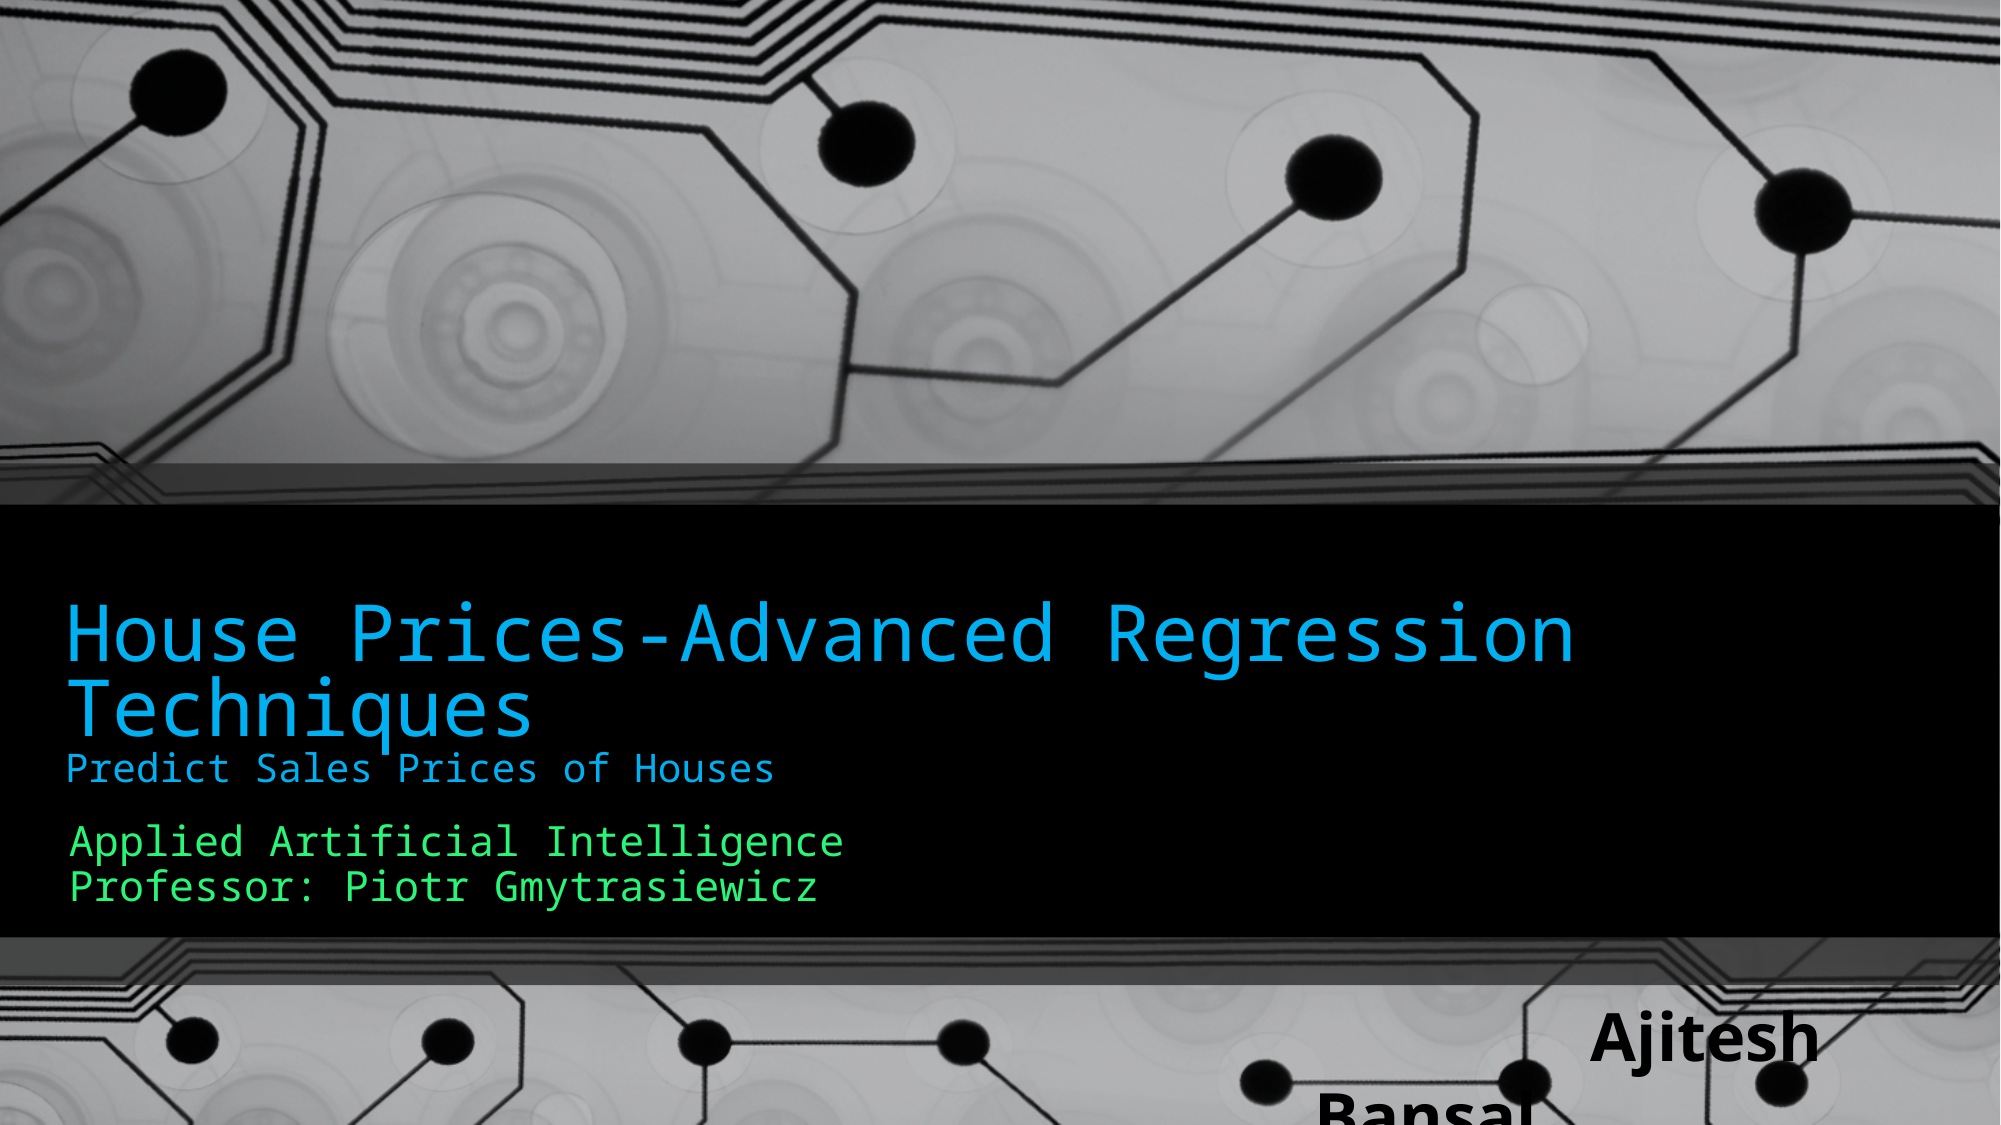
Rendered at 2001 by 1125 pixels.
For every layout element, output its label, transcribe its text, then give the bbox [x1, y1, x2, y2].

subtitle Applied Artificial Intelligence Professor: Piotr Gmytrasiewicz [54, 812, 1704, 925]
text_box Ajitesh Bansal [1299, 987, 2000, 1125]
picture [0, 0, 2001, 1125]
title House Prices-Advanced Regression Techniques Predict Sales Prices of Houses [50, 516, 1700, 798]
